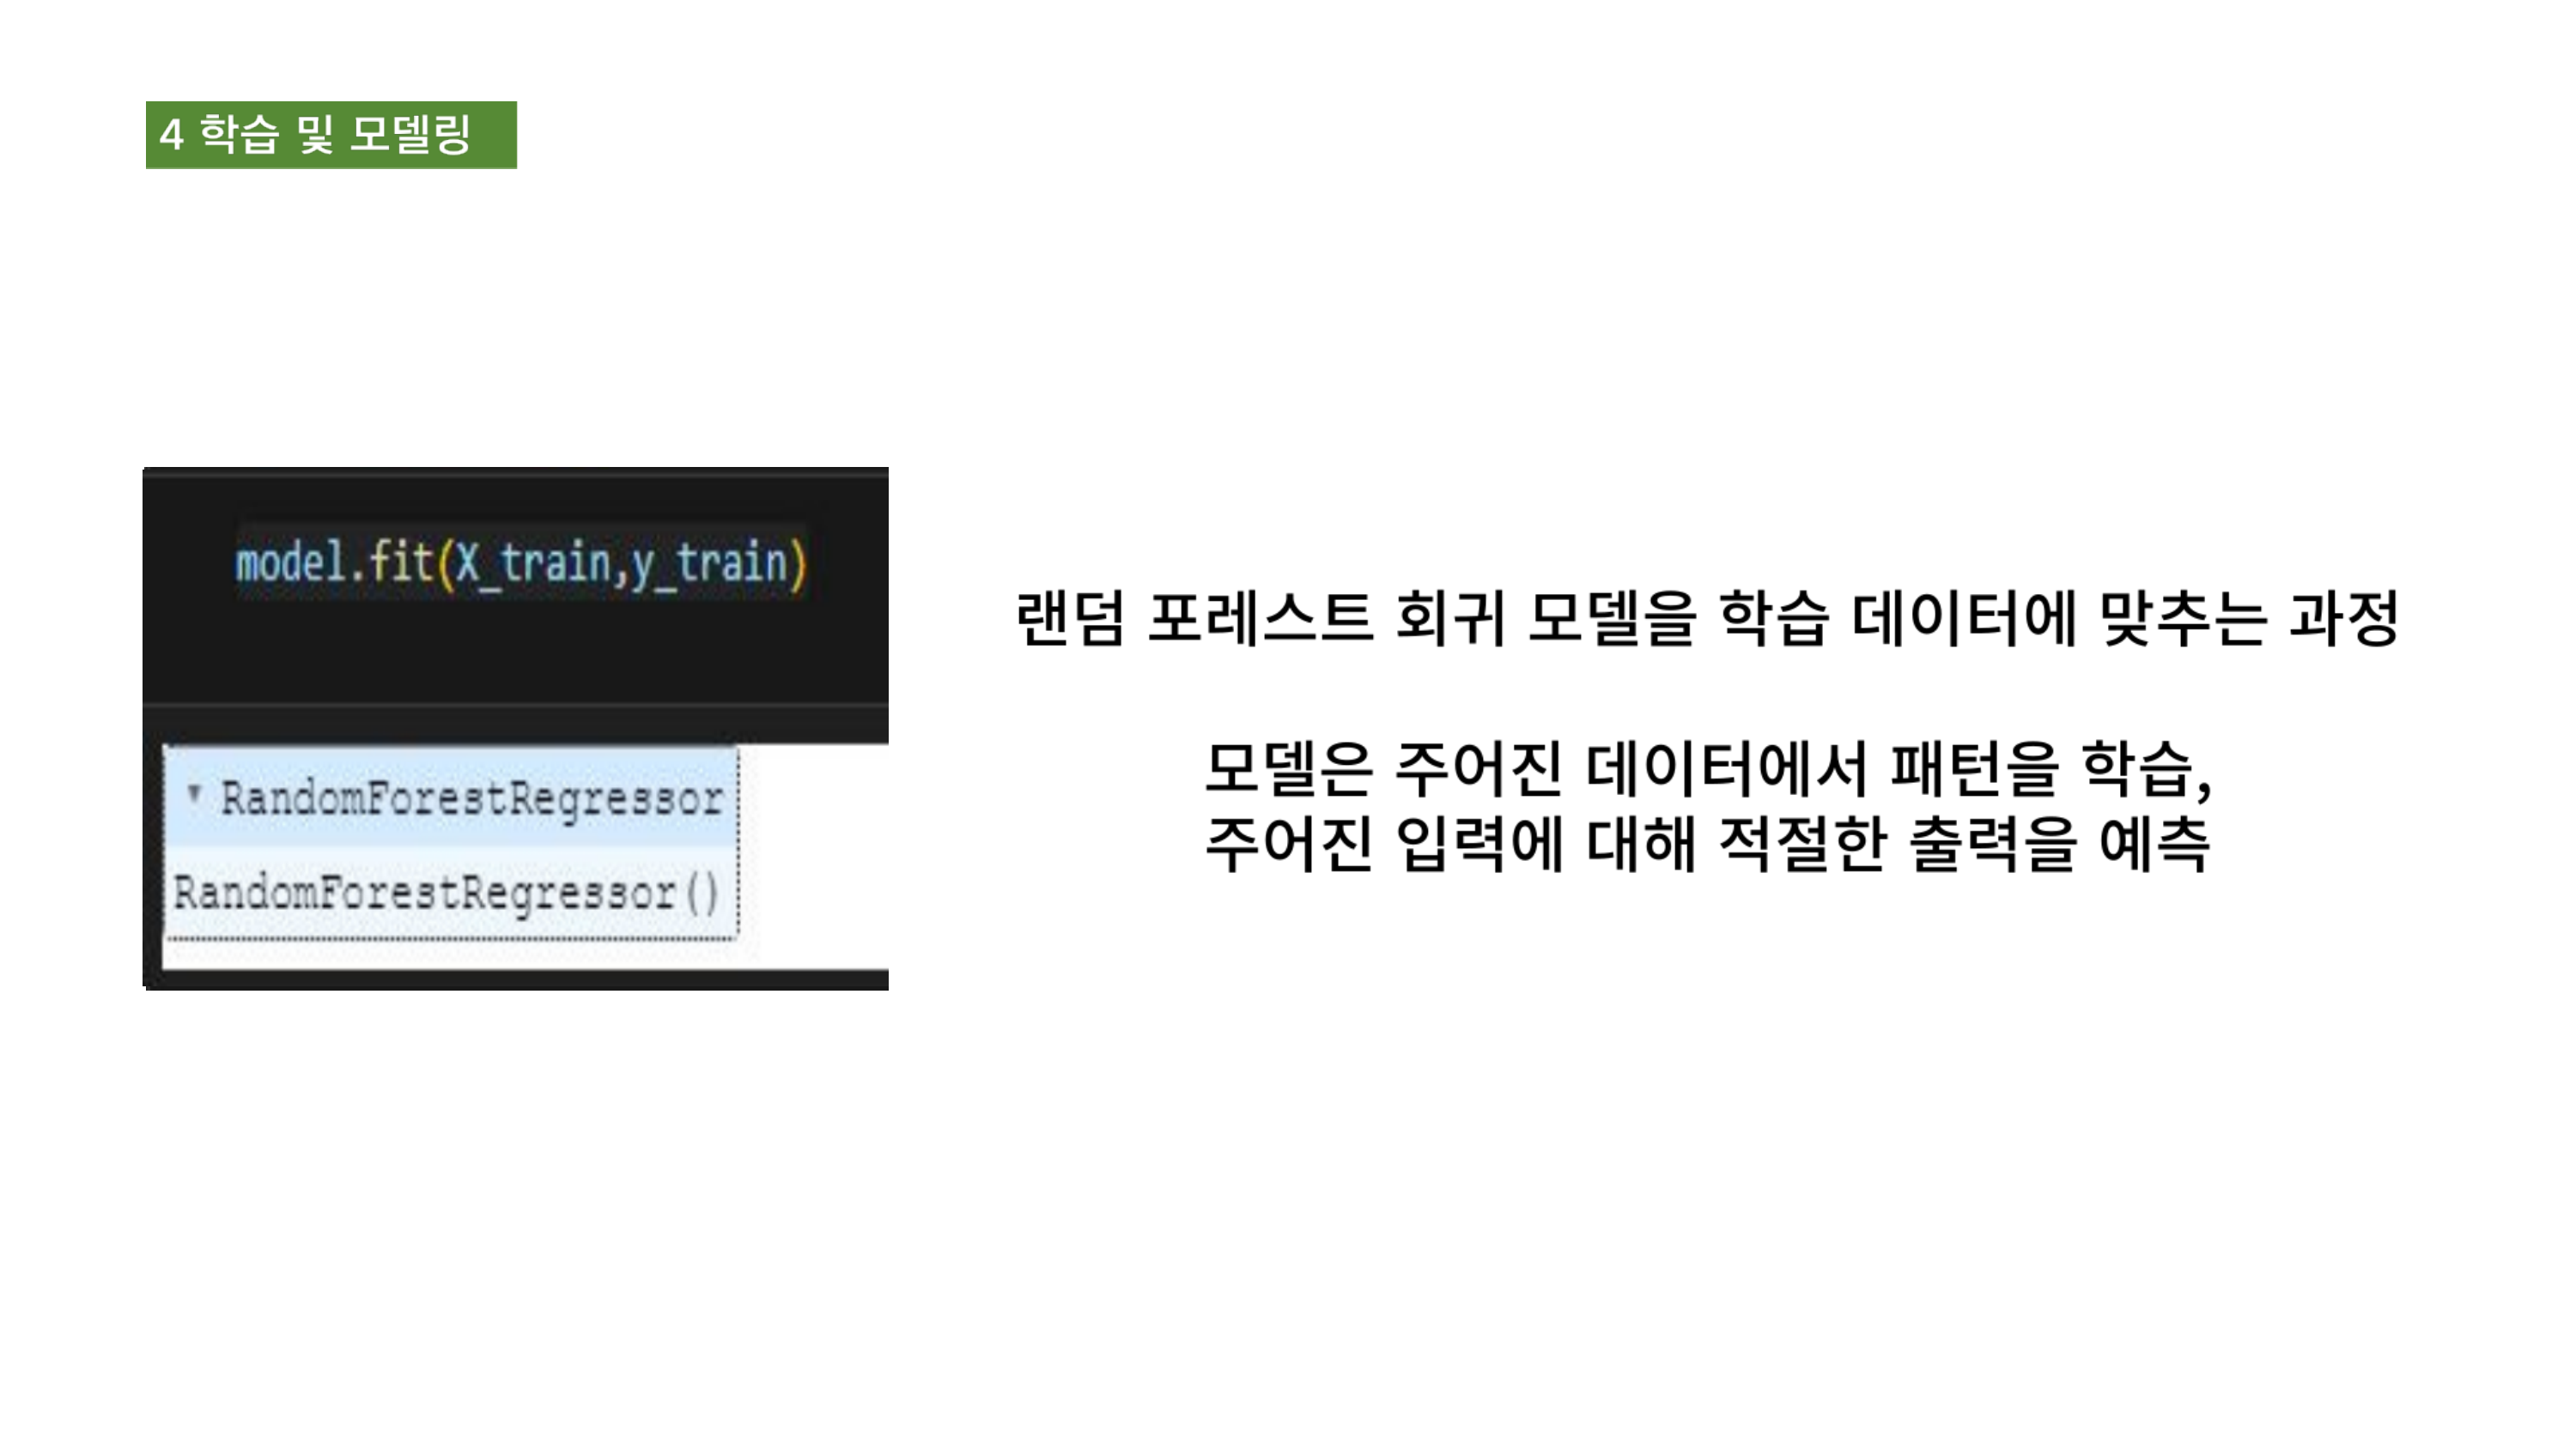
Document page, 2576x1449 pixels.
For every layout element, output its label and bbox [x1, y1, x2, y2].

text_box [145, 466, 889, 470]
text_box [143, 470, 889, 986]
picture [132, 90, 514, 208]
picture [207, 550, 2576, 947]
